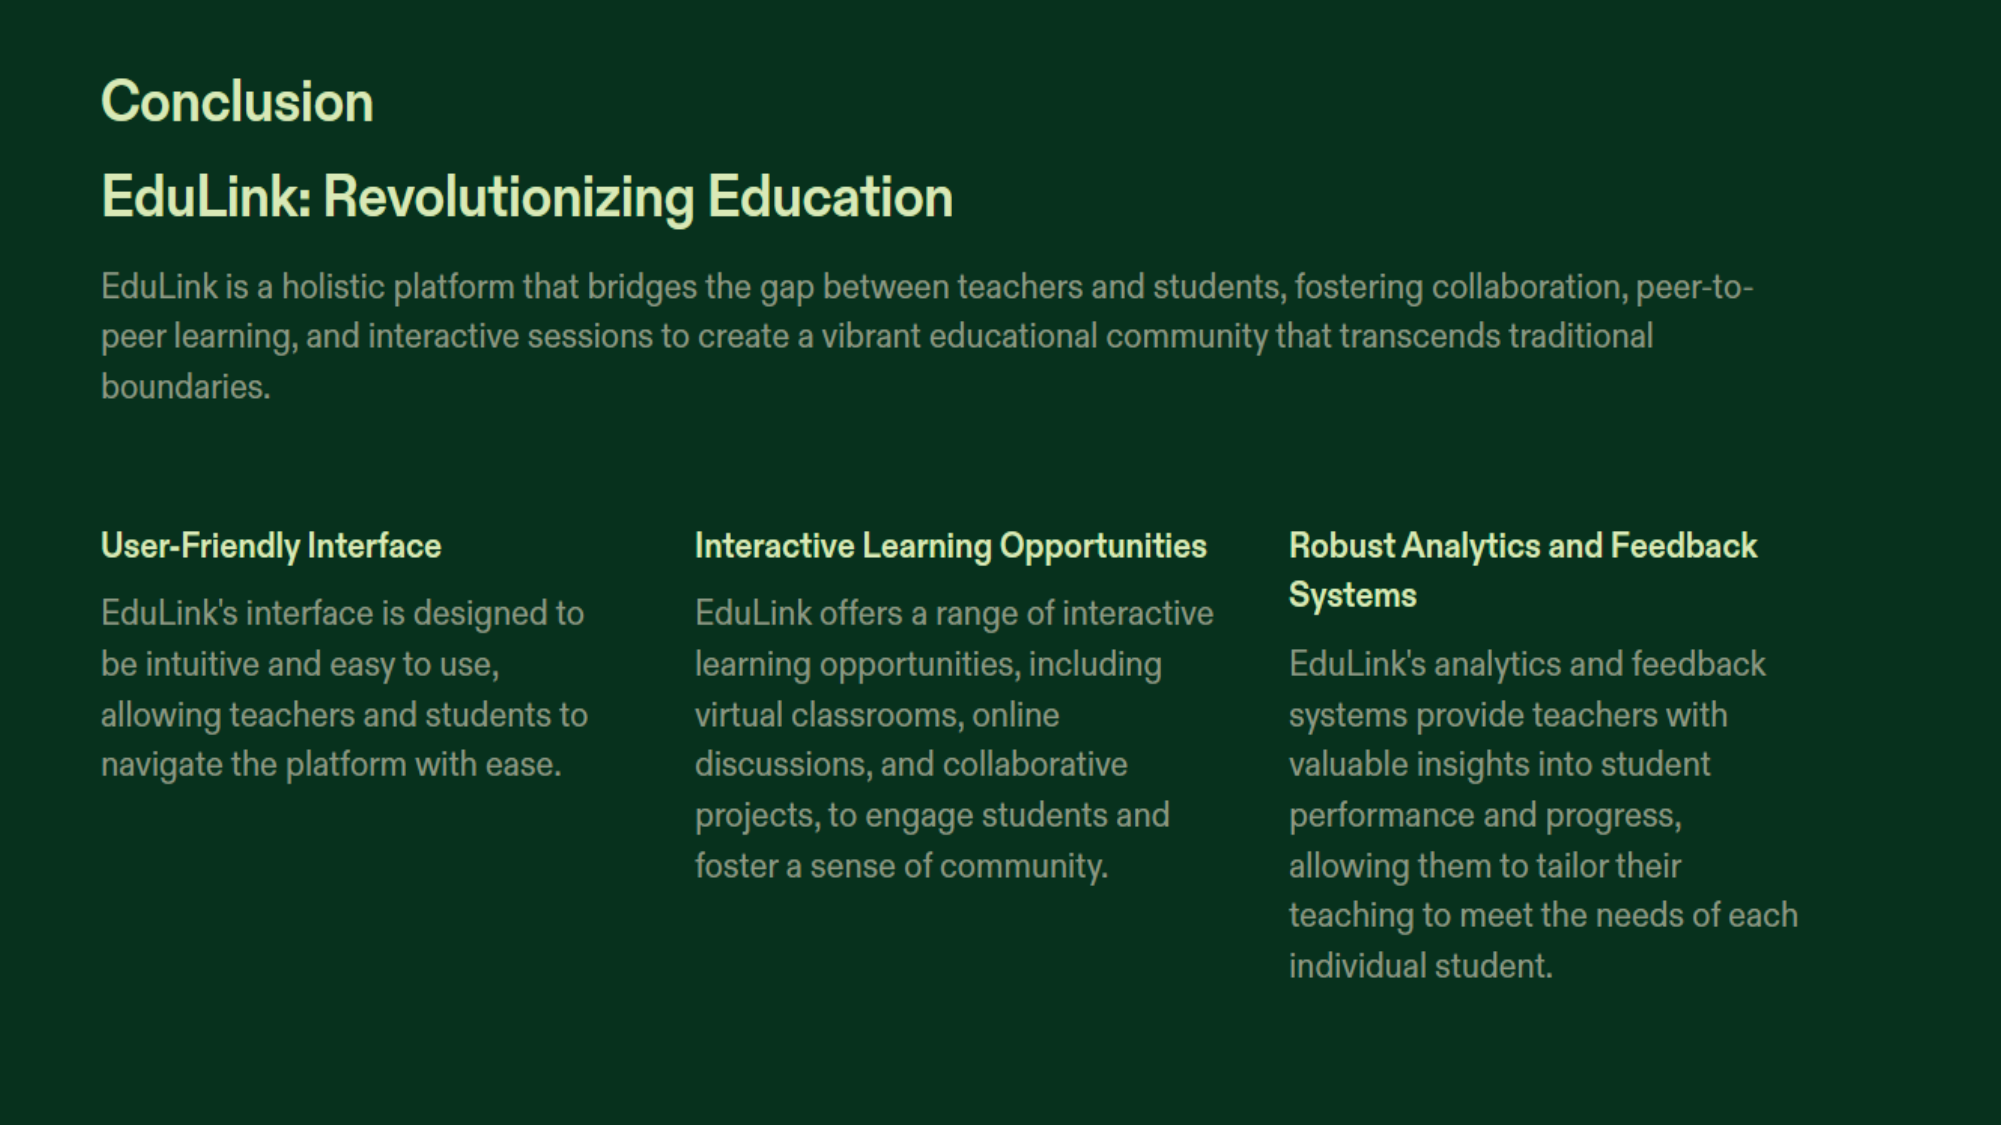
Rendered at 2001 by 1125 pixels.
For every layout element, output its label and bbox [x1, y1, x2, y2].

list [0, 0, 2000, 1125]
